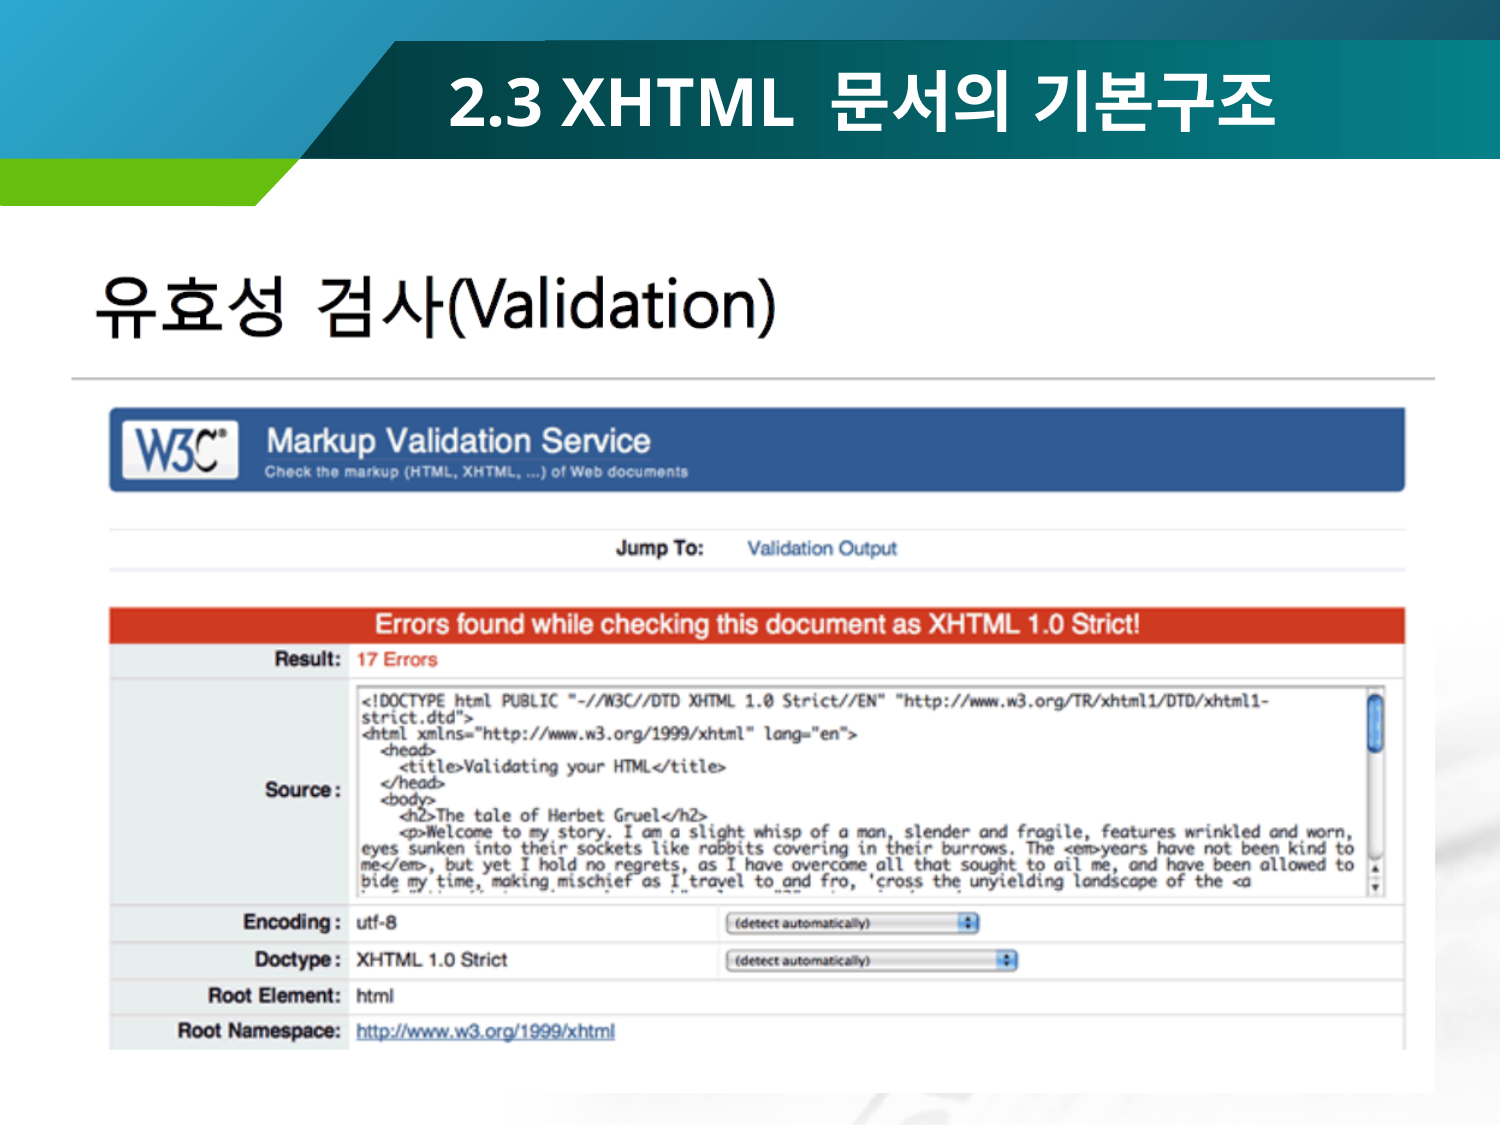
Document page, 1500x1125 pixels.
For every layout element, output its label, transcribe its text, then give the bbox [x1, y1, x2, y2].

picture [57, 243, 1500, 1125]
title 2.3 XHTML 문서의 기본구조 [433, 36, 1500, 163]
